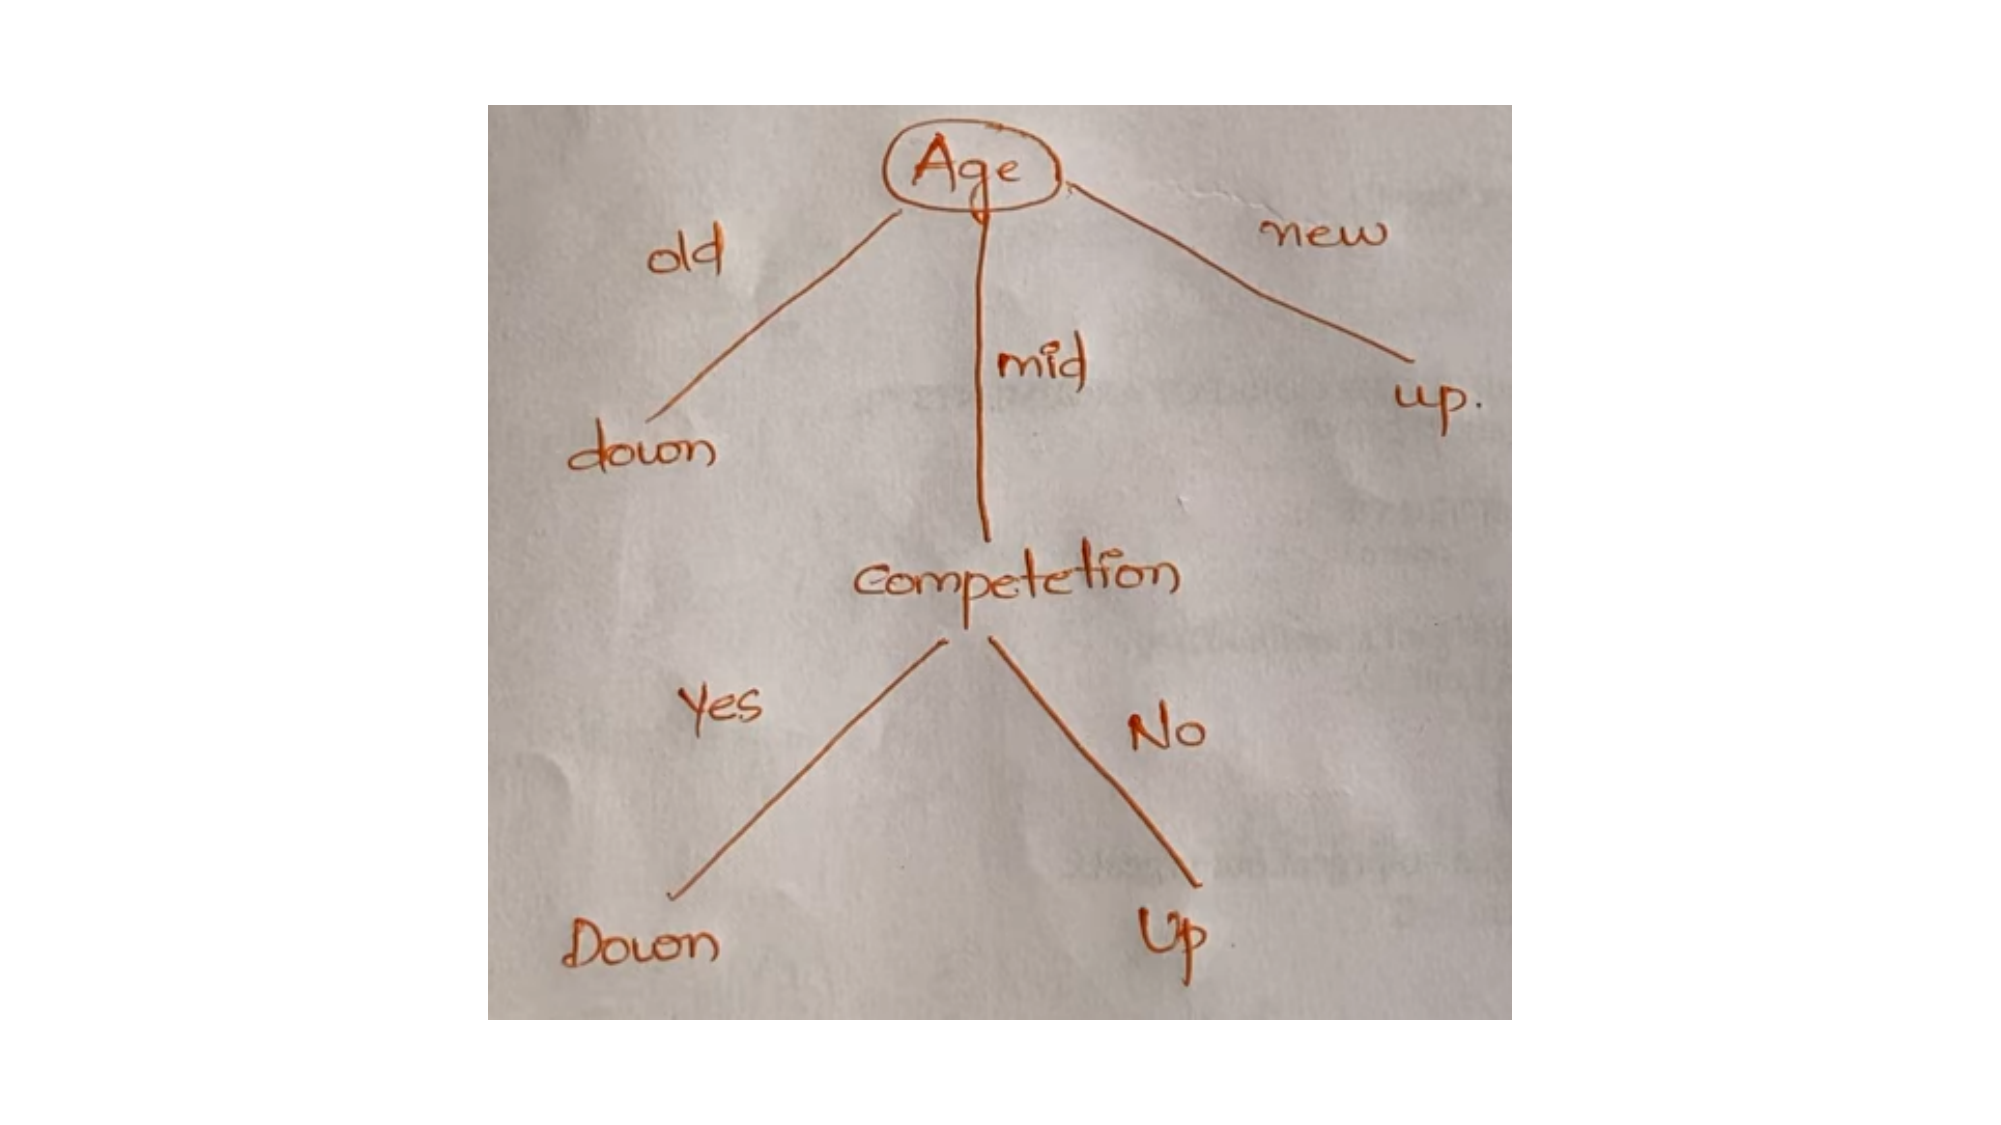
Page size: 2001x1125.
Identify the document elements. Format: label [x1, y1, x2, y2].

list [487, 105, 1512, 1020]
